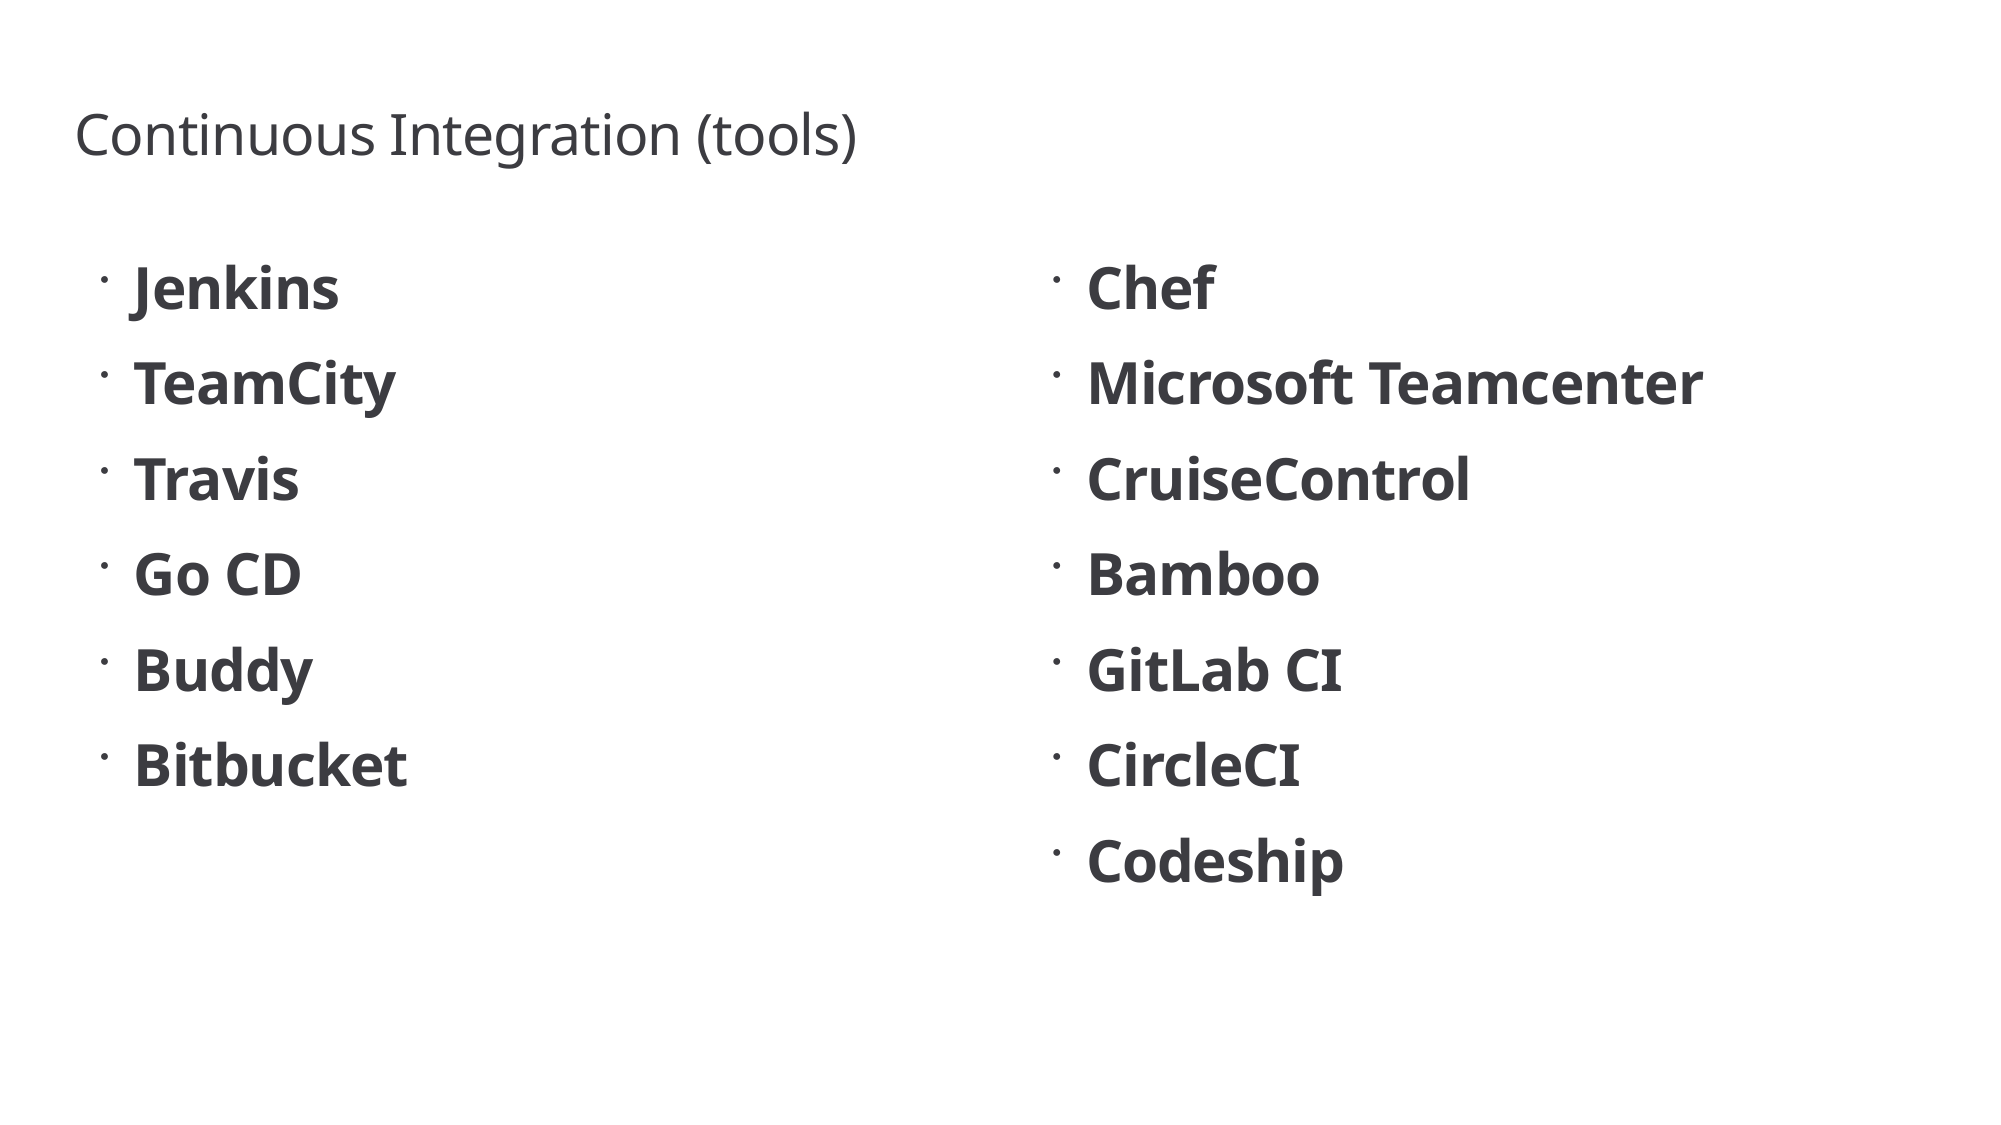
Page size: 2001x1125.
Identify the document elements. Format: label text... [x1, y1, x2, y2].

list Jenkins TeamCity Travis Go CD Buddy Bitbucket [95, 235, 951, 817]
title Continuous Integration (tools) [74, 91, 1930, 225]
list Chef Microsoft Teamcenter CruiseControl Bamboo GitLab CI CircleCI Codeship [1048, 235, 1904, 978]
